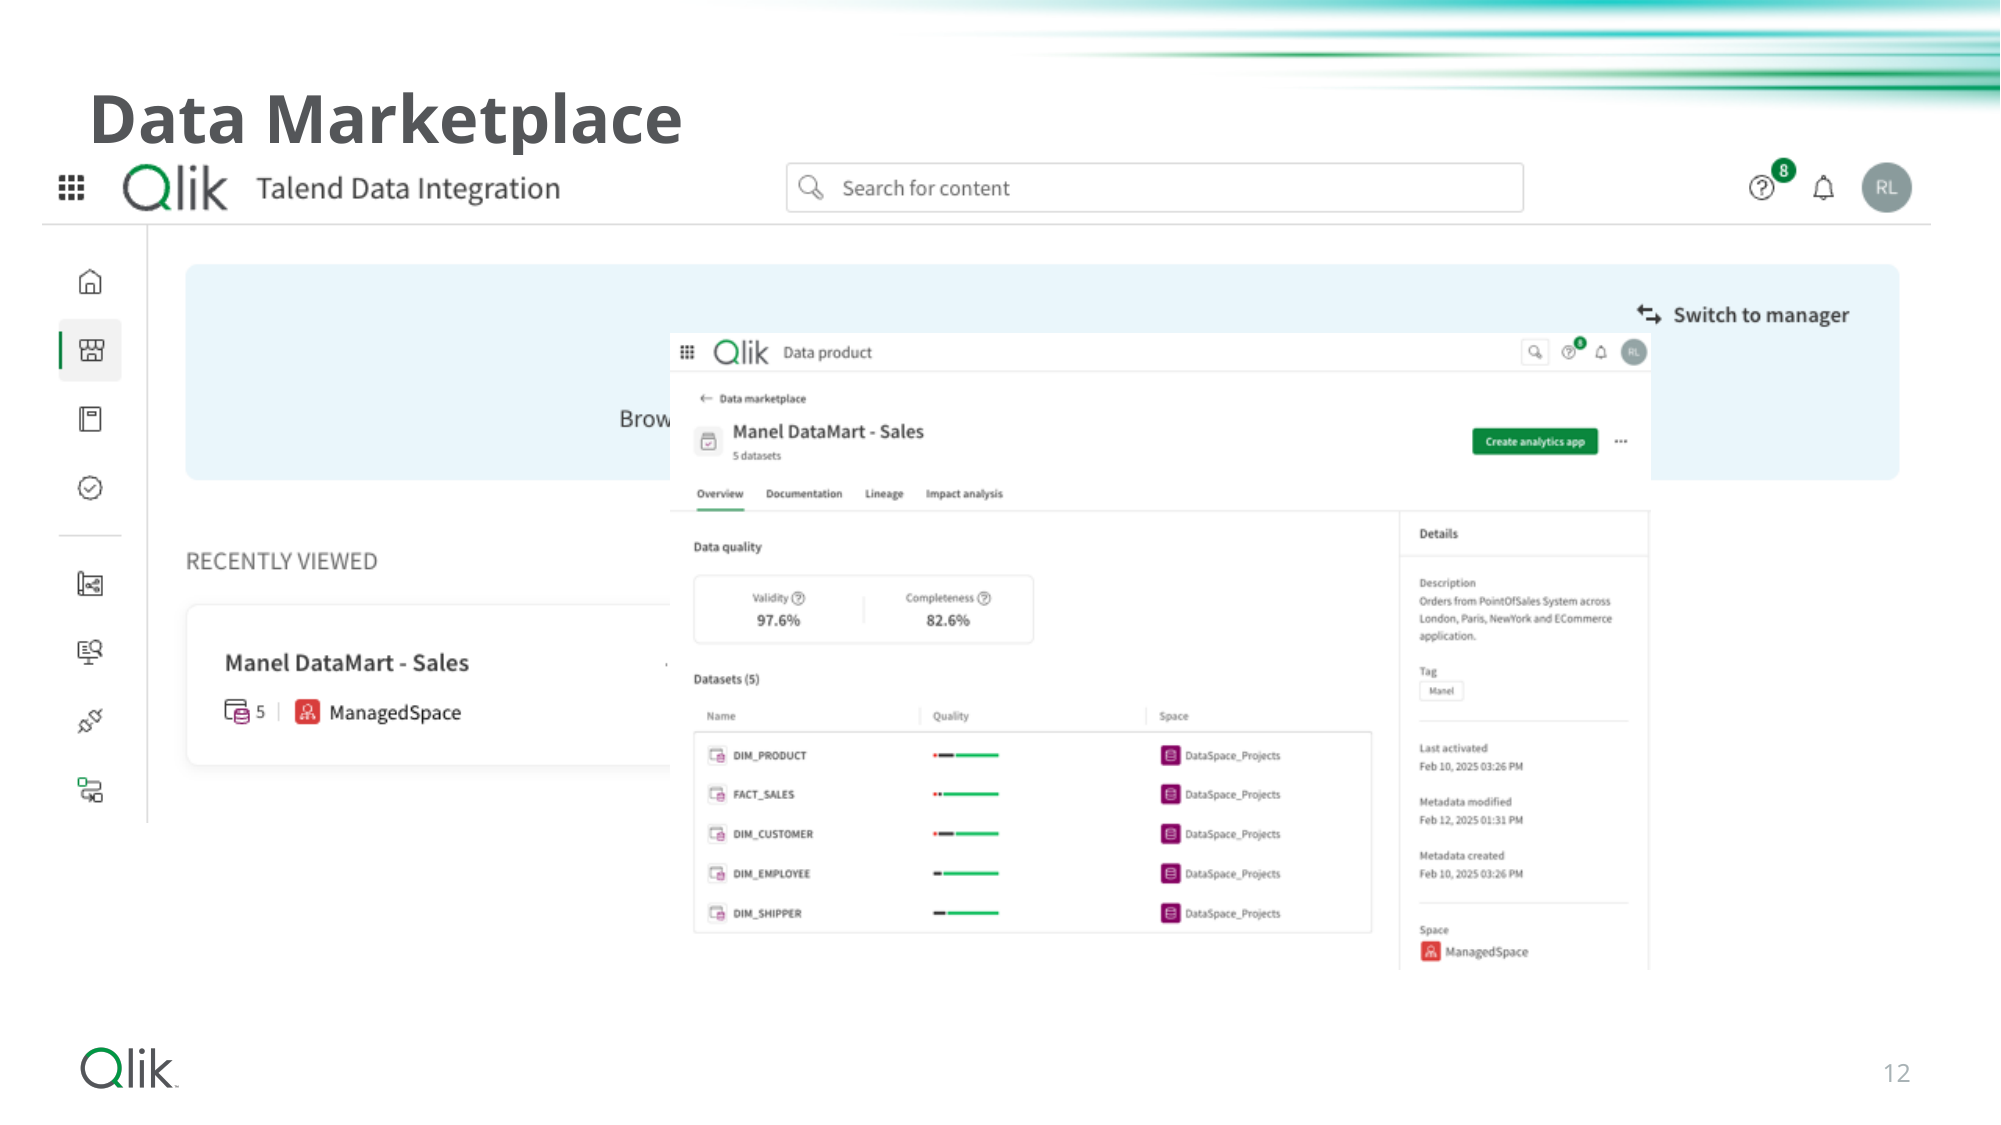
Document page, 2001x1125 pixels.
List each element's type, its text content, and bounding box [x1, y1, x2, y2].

slide_number 12 [1476, 1045, 1927, 1105]
picture [42, 155, 1931, 970]
picture [63, 1031, 196, 1105]
title Data Marketplace [73, 78, 1927, 155]
picture [359, 0, 2000, 125]
